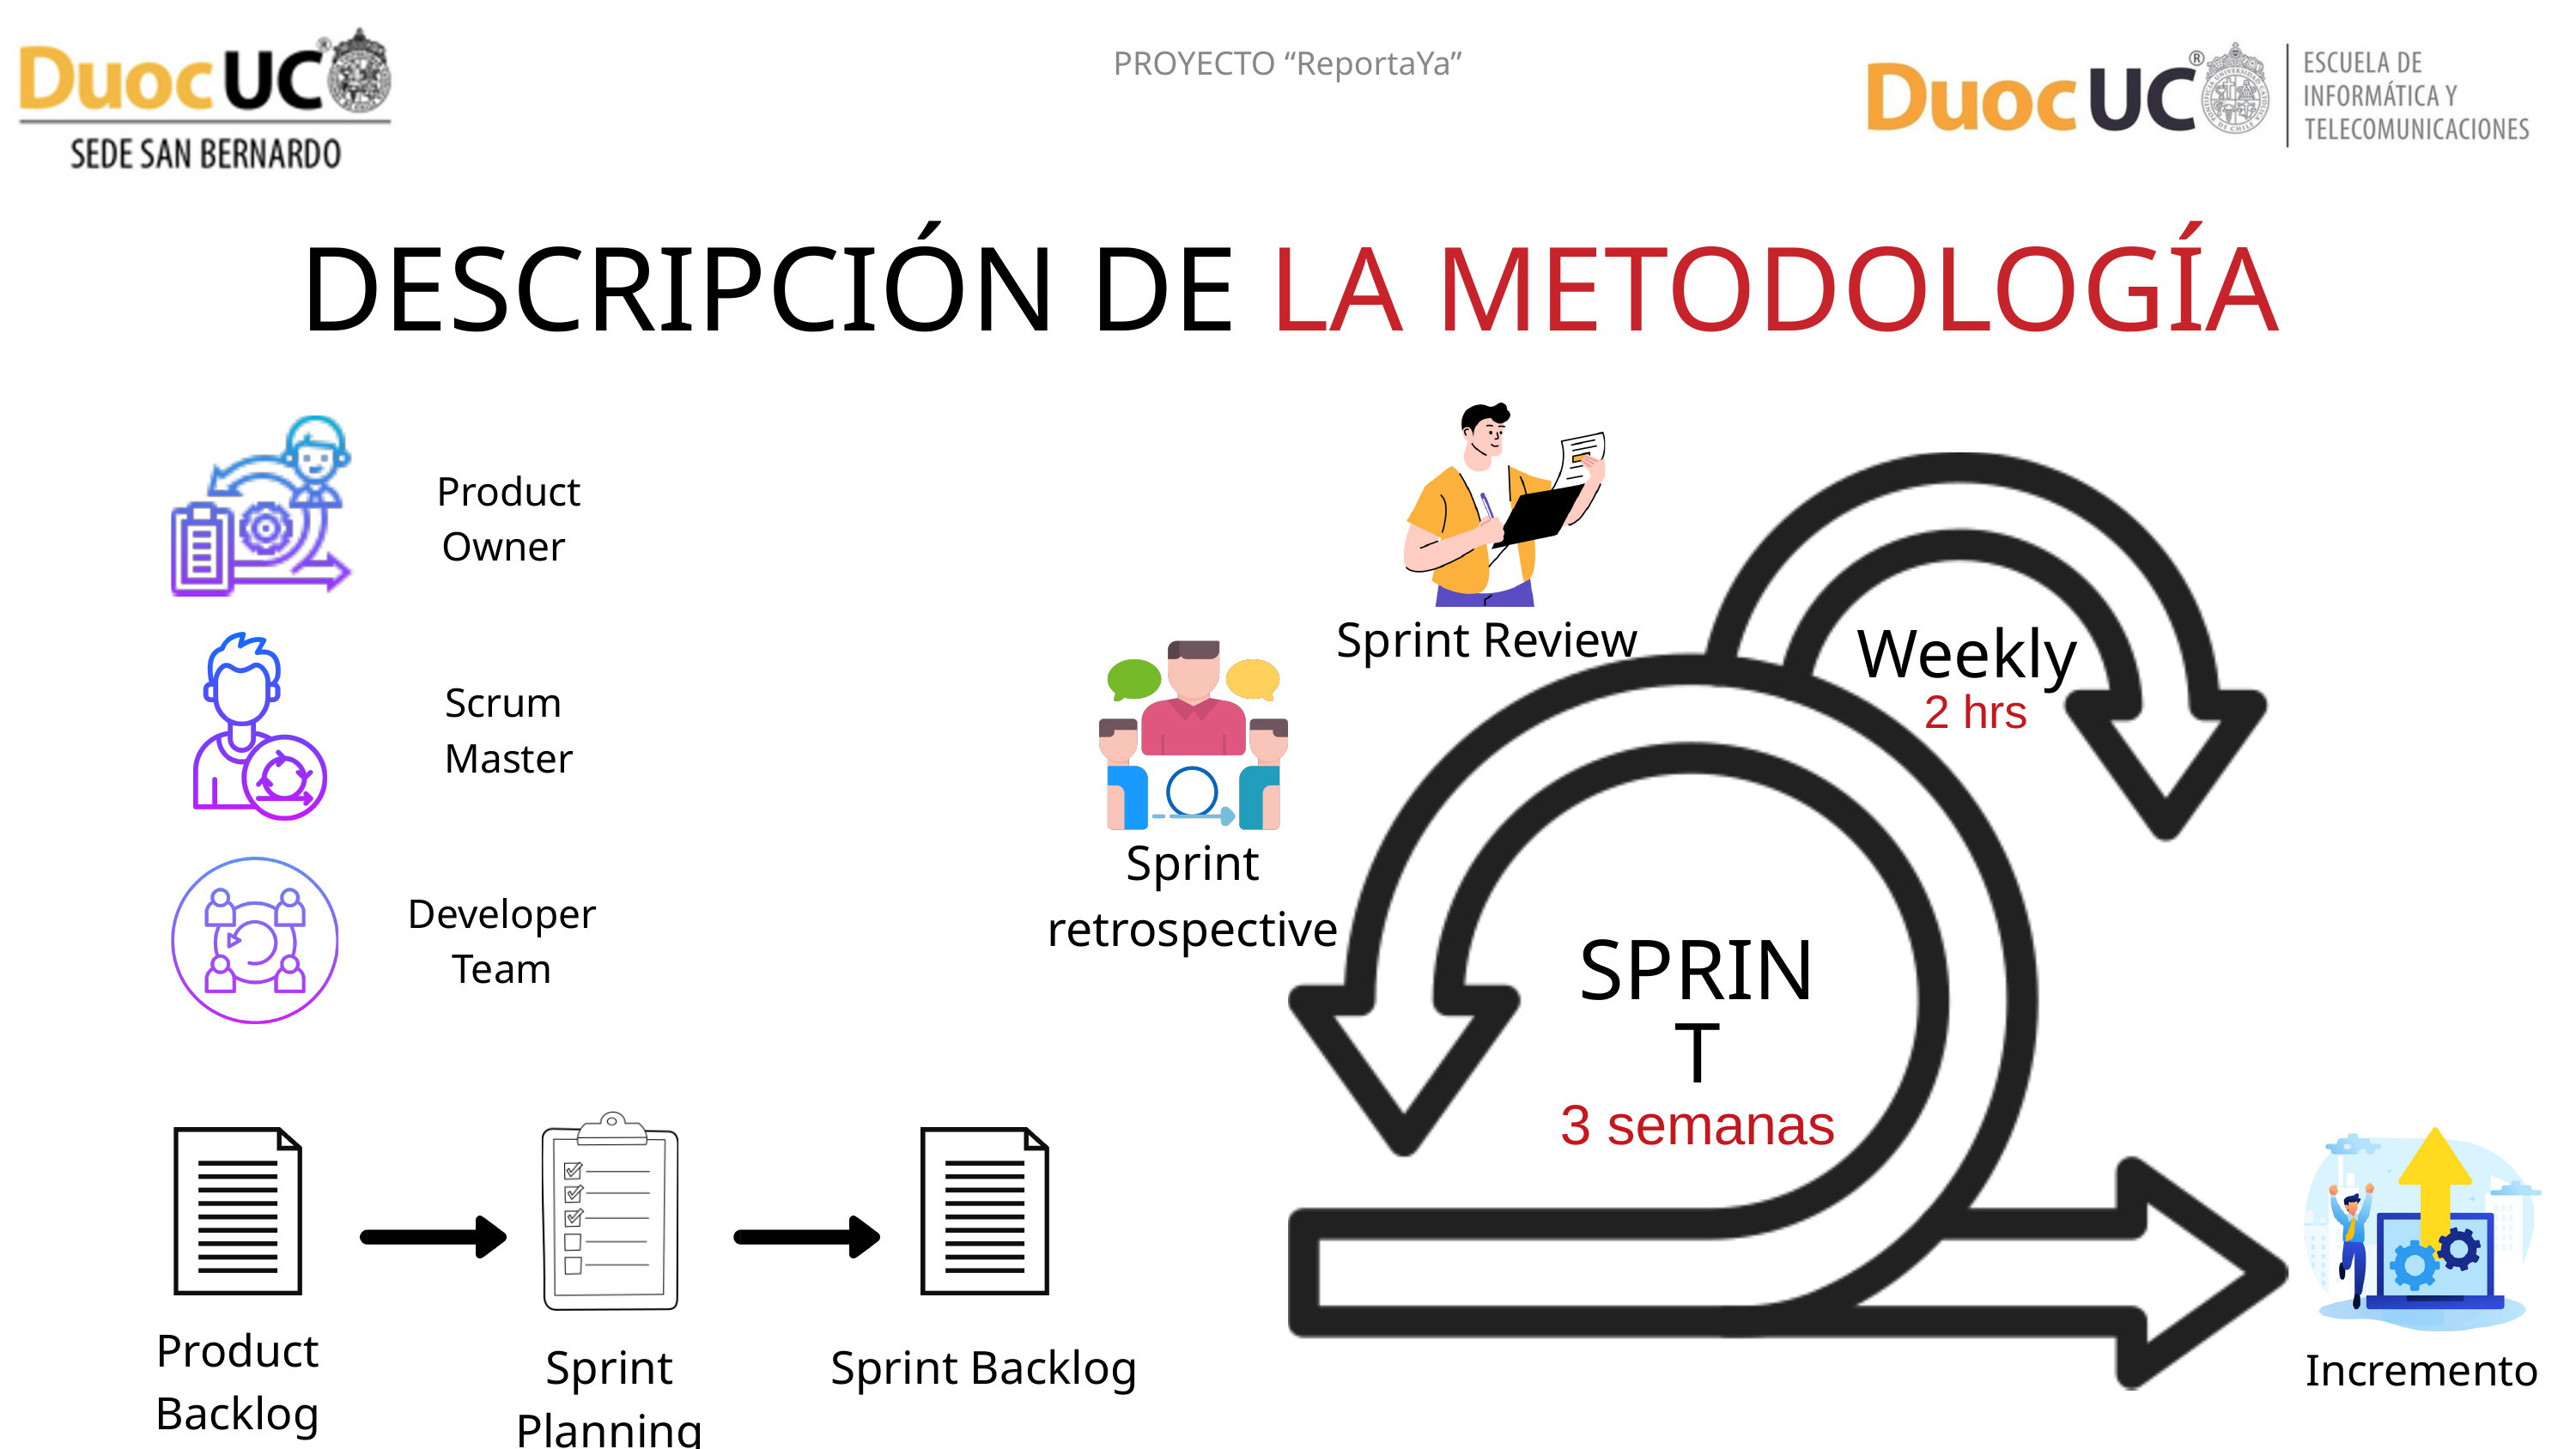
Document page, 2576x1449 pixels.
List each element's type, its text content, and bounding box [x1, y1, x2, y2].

text_box [1287, 452, 2289, 1391]
text_box Sprint Review [1316, 599, 1658, 667]
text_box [1866, 26, 2530, 193]
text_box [171, 857, 635, 1025]
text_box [192, 632, 642, 821]
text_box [2269, 1127, 2576, 1391]
text_box SPRINT 3 semanas [1559, 933, 1837, 1156]
text_box [1099, 640, 1289, 822]
text_box DESCRIPCIÓN DE LA METODOLOGÍA [144, 191, 2435, 355]
text_box [1403, 403, 1606, 599]
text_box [77, 1112, 1148, 1434]
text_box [171, 415, 642, 597]
text_box Sprint retrospective [1016, 822, 1371, 956]
text_box Weekly 2 hrs [1848, 598, 2104, 738]
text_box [853, 30, 1723, 97]
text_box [0, 26, 407, 184]
